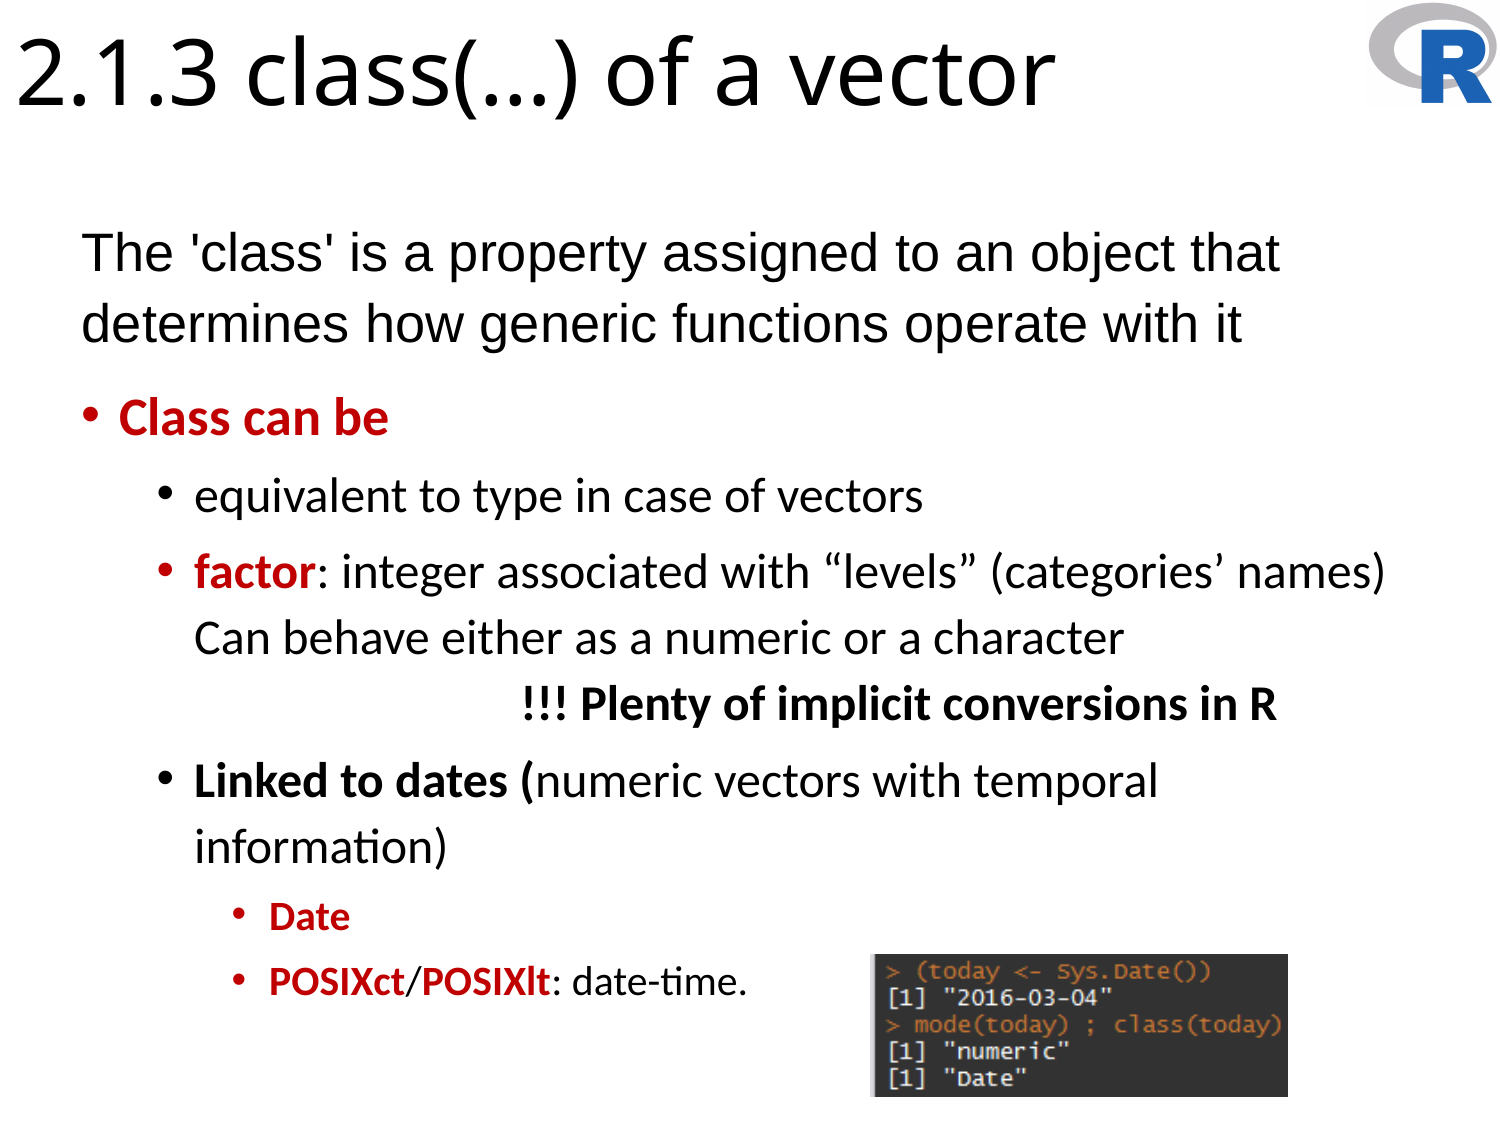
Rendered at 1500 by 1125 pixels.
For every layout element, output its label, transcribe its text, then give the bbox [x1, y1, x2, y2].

list The 'class' is a property assigned to an object that determines how generic functions operate with it Class can be equivalent to type in case of vectors factor: integer associated with “levels” (categories’ names) Can behave either as a numeric or a character !!! Plenty of implicit conversions in R Linked to dates (numeric vectors with temporal information) Date POSIXct/POSIXlt: date-time. [66, 203, 1404, 1065]
picture [870, 954, 1288, 1097]
picture [1365, 0, 1500, 107]
text_box 2.1.3 class(…) of a vector [0, 0, 1500, 152]
